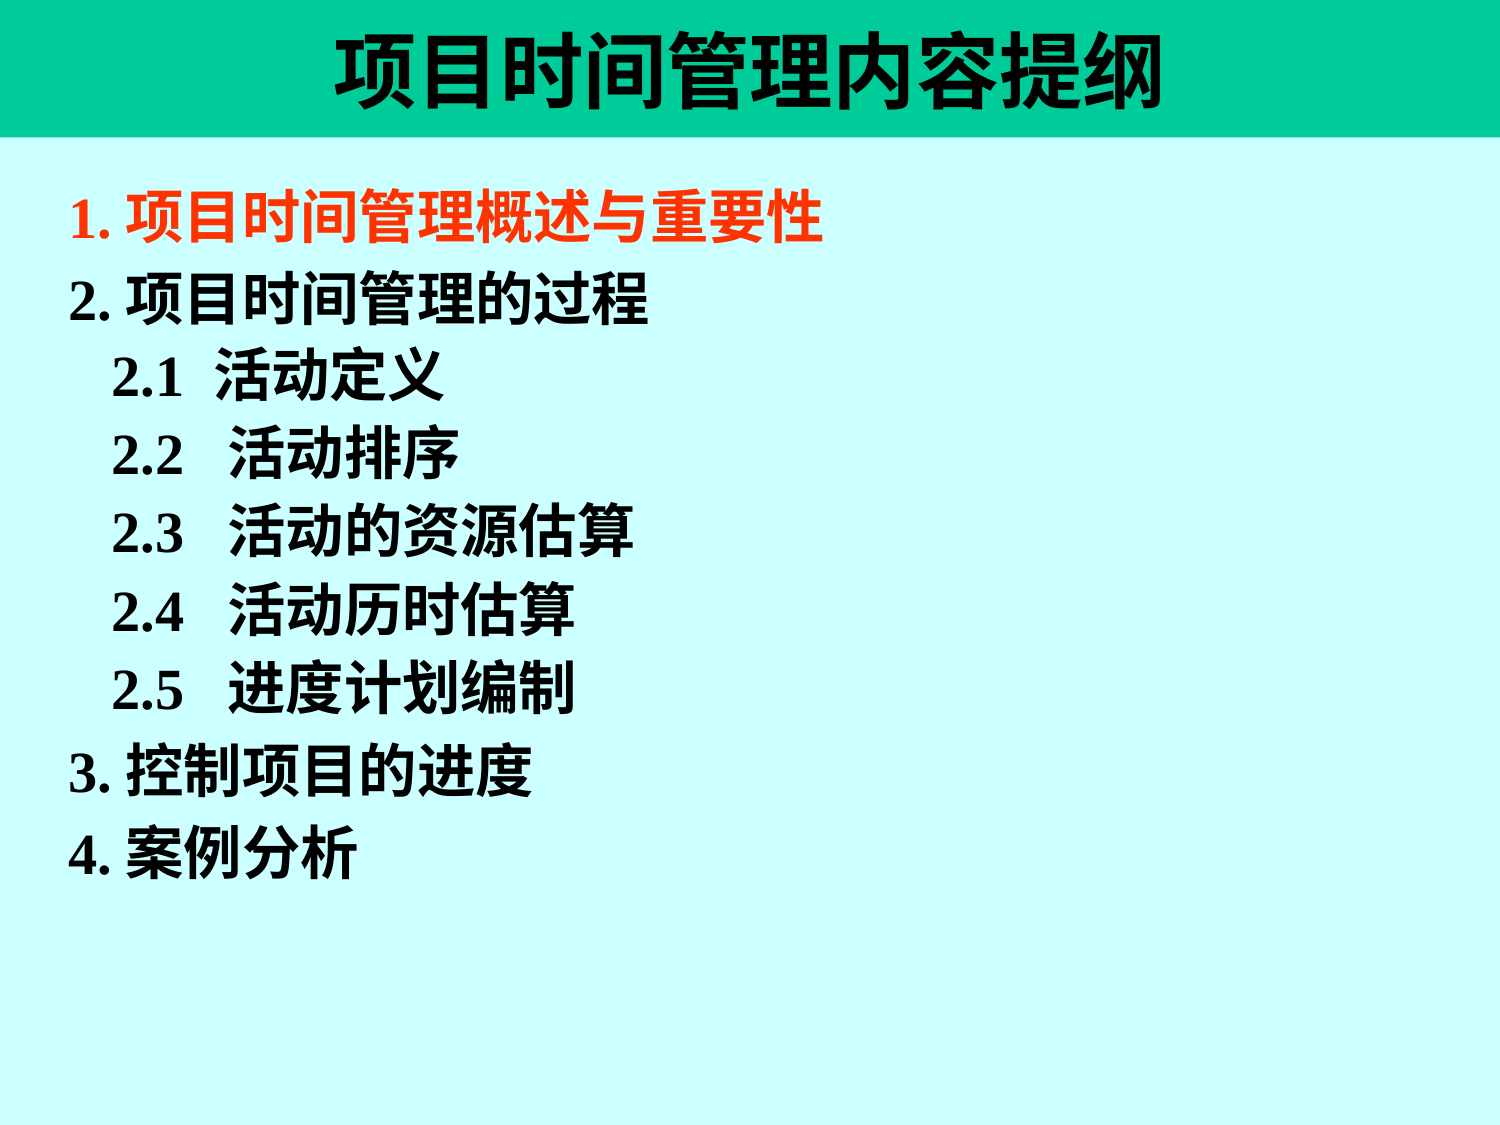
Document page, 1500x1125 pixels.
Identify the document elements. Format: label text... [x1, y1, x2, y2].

list 1.项目时间管理概述与重要性 2.项目时间管理的过程 2.1 活动定义 2.2 活动排序 2.3 活动的资源估算 2.4 活动历时估算 2.5 进度计划编制 3.控制项目的进度 4.案例分析 [53, 172, 1454, 998]
title 项目时间管理内容提纲 [0, 0, 1500, 138]
